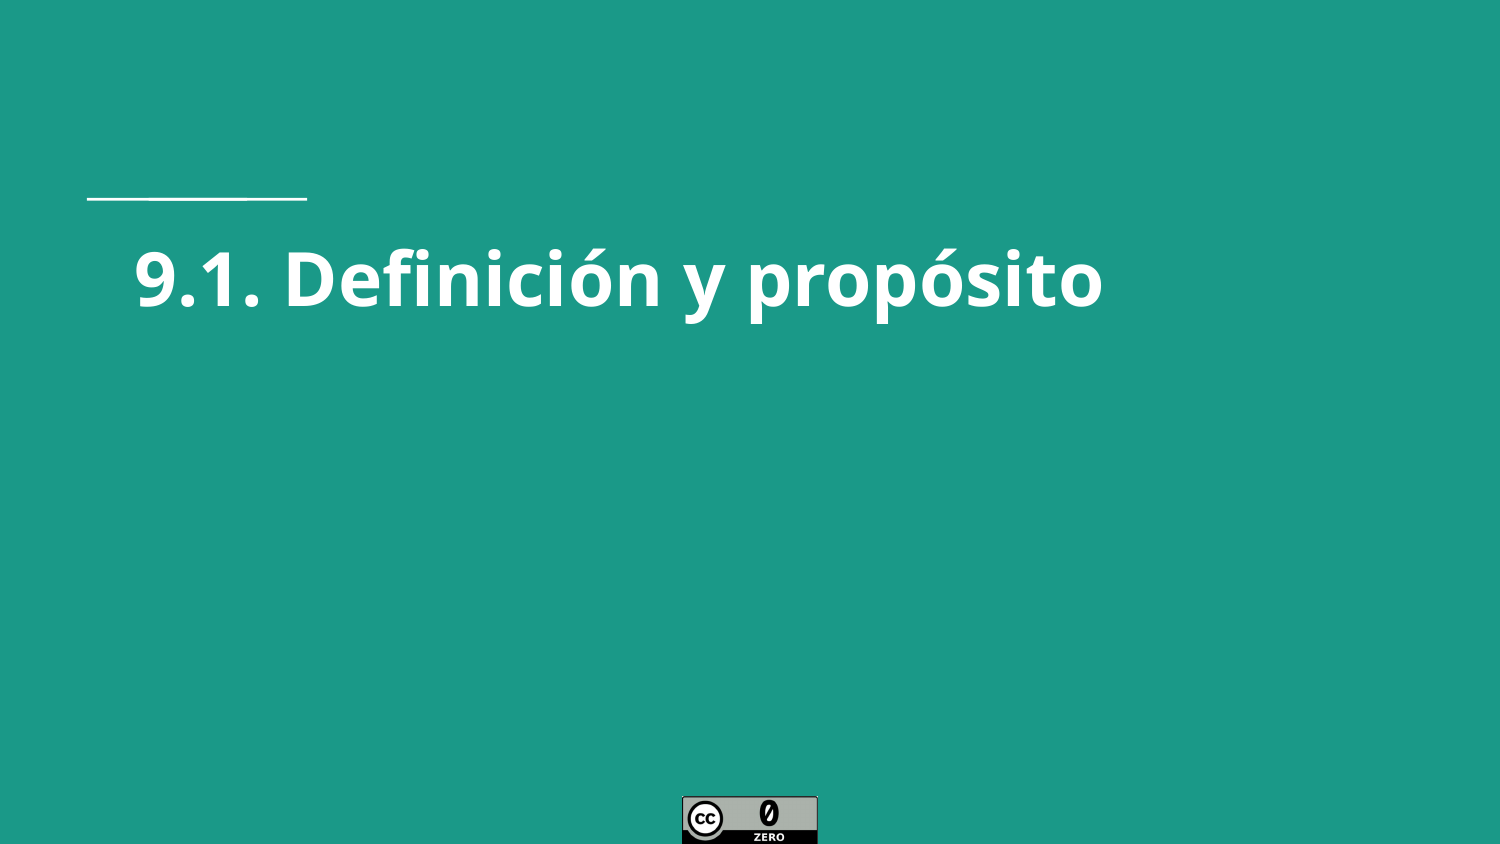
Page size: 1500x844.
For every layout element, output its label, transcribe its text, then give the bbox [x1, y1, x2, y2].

picture [682, 795, 818, 844]
title 9.1. Definición y propósito [119, 216, 1381, 466]
